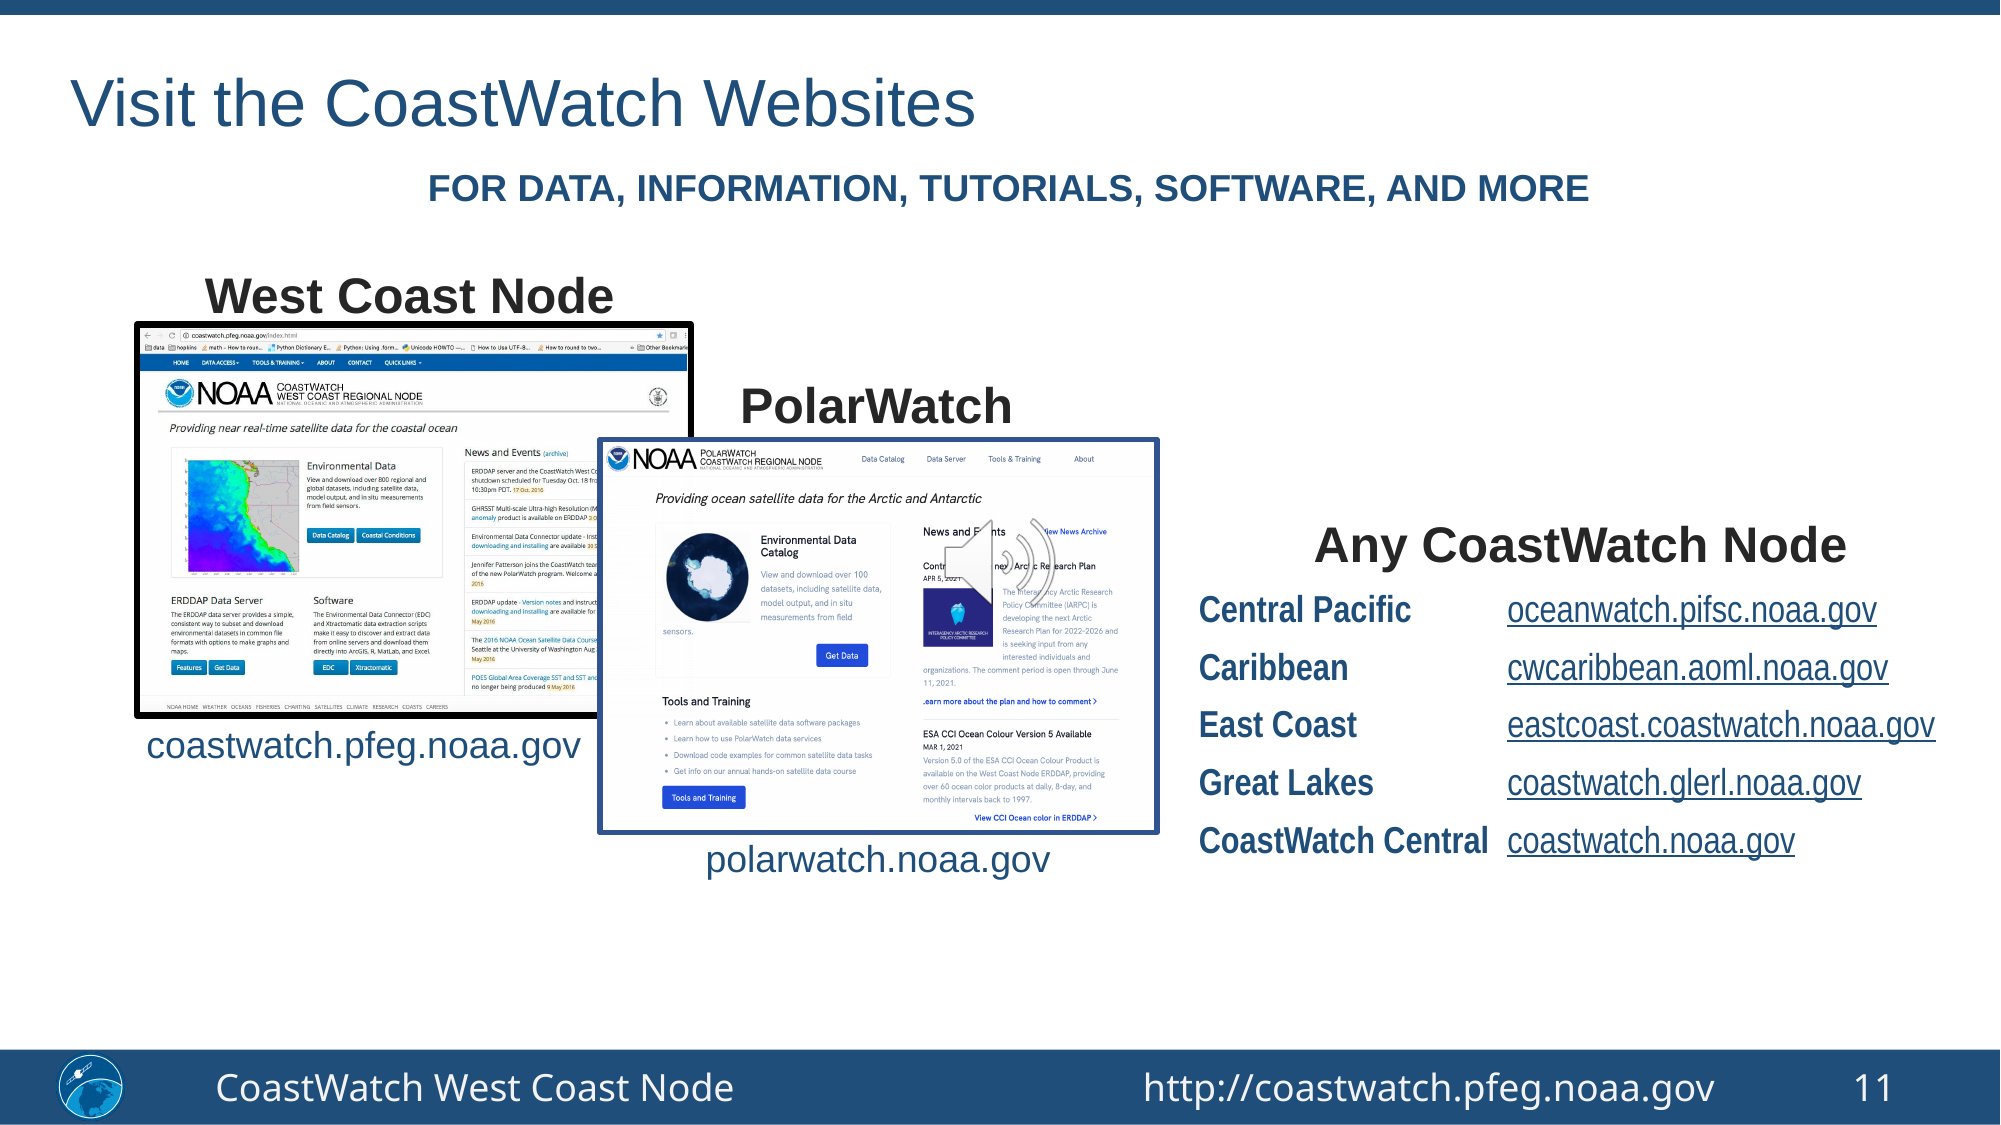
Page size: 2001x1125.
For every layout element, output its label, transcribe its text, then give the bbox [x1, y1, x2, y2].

text_box West Coast Node [131, 255, 688, 331]
text_box Any CoastWatch Node Central Pacific oceanwatch.pifsc.noaa.gov Caribbean cwcaribbean.aoml.noaa.gov East Coast eastcoast.coastwatch.noaa.gov Great Lakes coastwatch.glerl.noaa.gov CoastWatch Central coastwatch.noaa.gov [1181, 505, 1977, 868]
picture [56, 1052, 125, 1121]
text_box PolarWatch [693, 366, 1151, 440]
text_box coastwatch.pfeg.noaa.gov [131, 713, 597, 774]
text_box for data, information, tutorials, software, and more [9, 156, 2000, 217]
text_box polarwatch.noaa.gov [602, 837, 1154, 888]
slide_number ‹#› [1837, 1056, 2000, 1117]
text_box Visit the CoastWatch Websites [70, 59, 1863, 150]
footer CoastWatch West Coast Node http://coastwatch.pfeg.noaa.gov [200, 1056, 1738, 1117]
picture [139, 327, 1154, 830]
